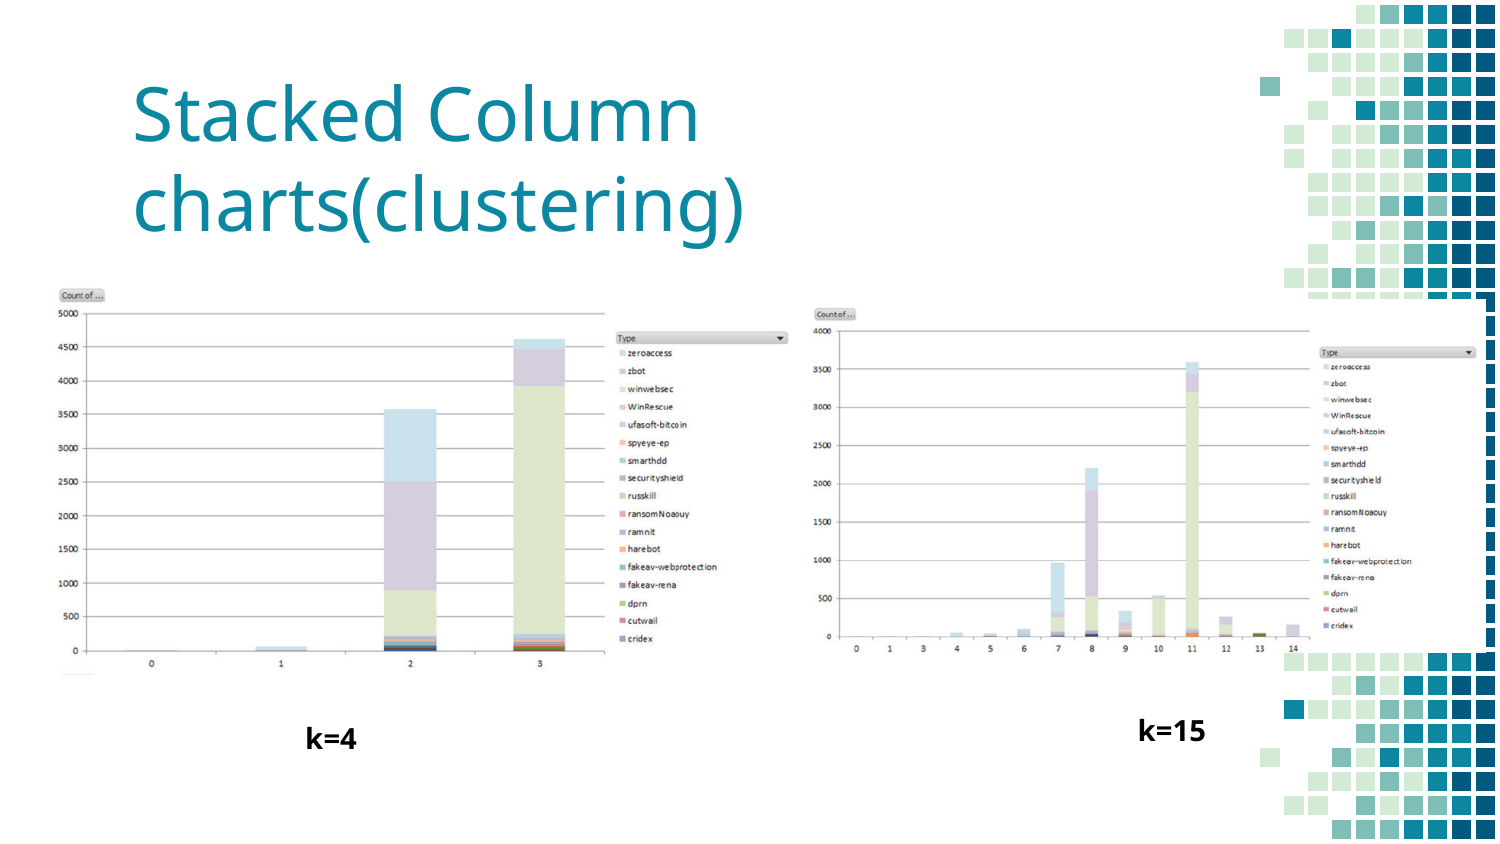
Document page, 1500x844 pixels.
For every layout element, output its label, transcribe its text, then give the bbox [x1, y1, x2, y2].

title Stacked Column charts(clustering) [117, 121, 1227, 262]
text_box k=15 [1062, 696, 1282, 758]
picture [22, 277, 1486, 675]
text_box k=4 [135, 705, 527, 766]
